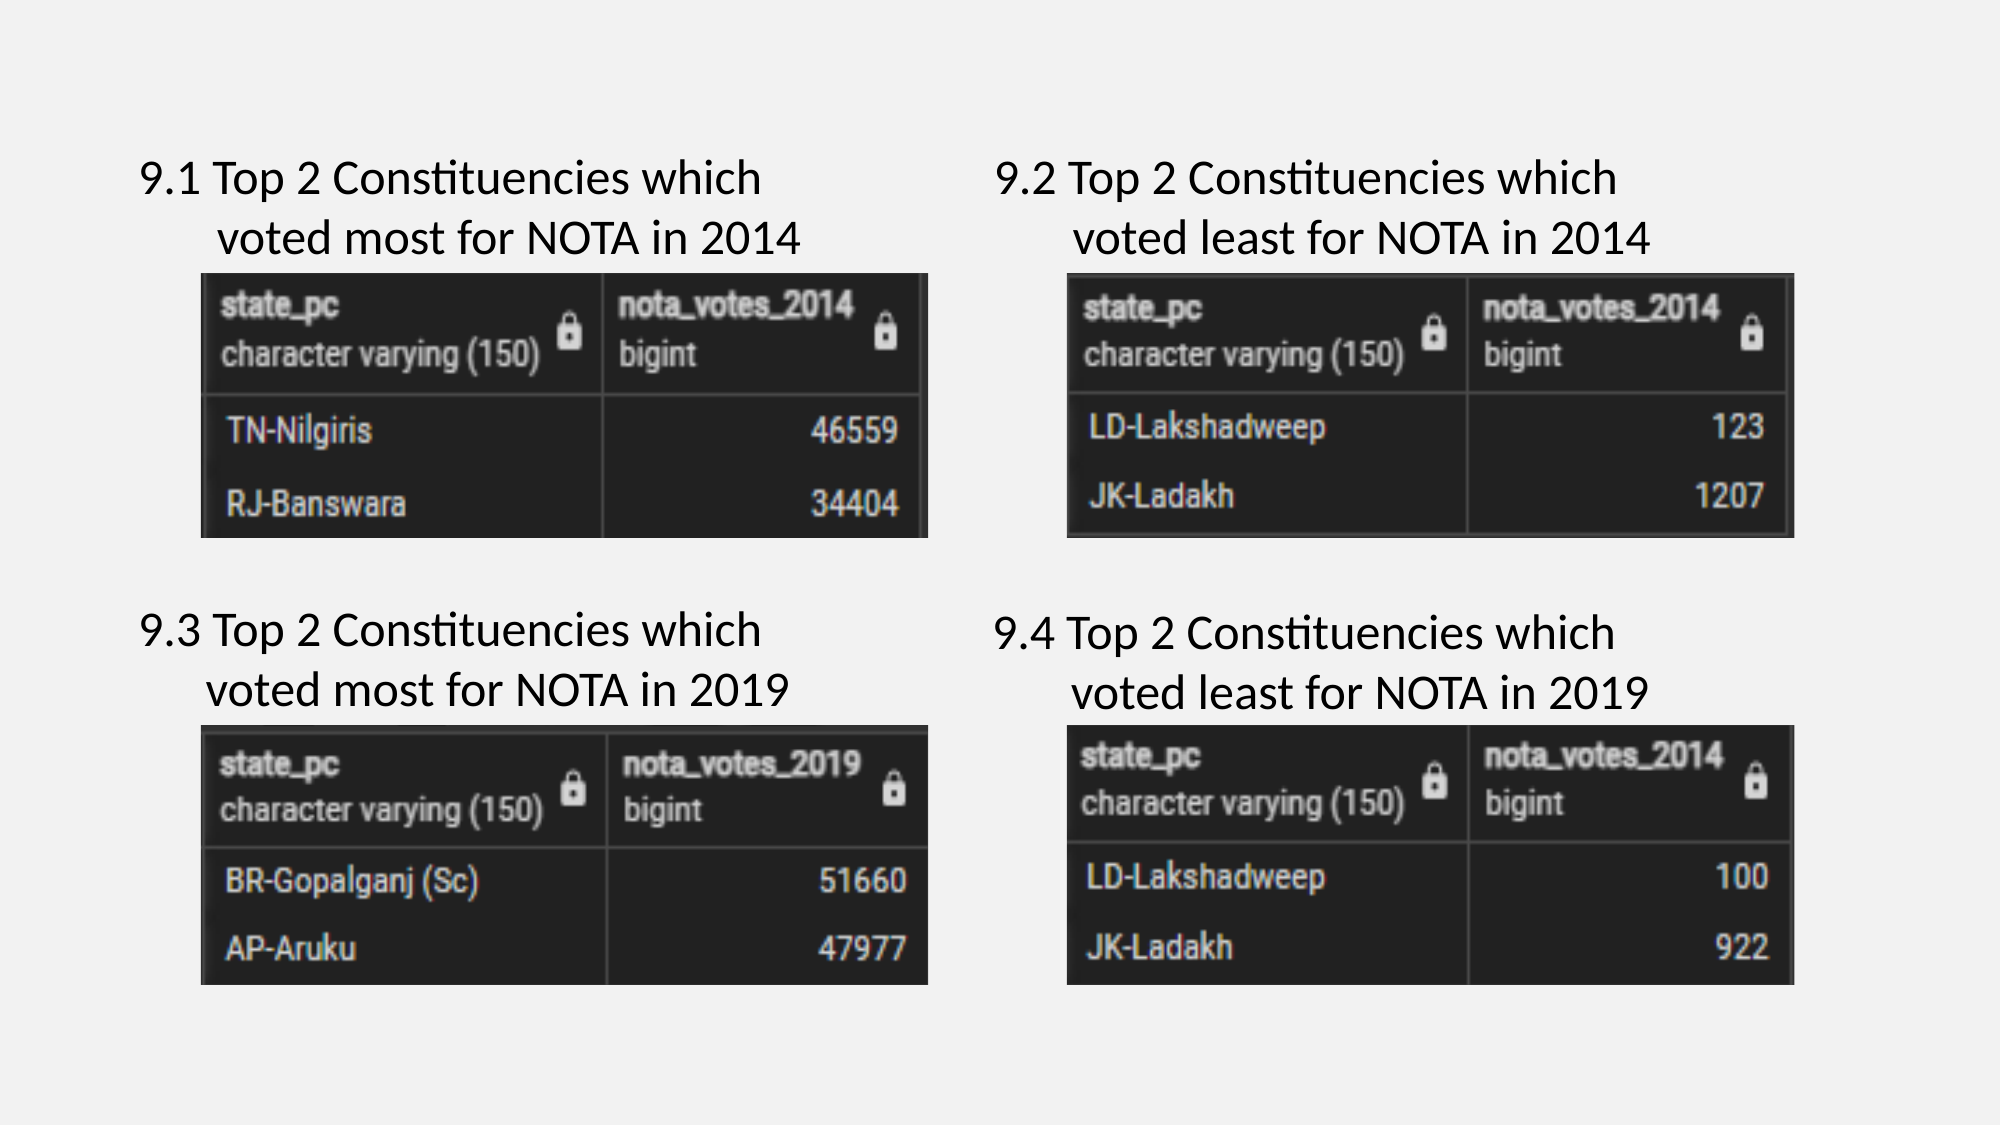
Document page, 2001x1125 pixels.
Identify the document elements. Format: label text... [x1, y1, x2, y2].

picture [1066, 273, 1795, 538]
picture [200, 725, 929, 985]
text_box 9.3 Top 2 Constituencies which voted most for NOTA in 2019 [123, 589, 898, 725]
text_box 9.1 Top 2 Constituencies which voted most for NOTA in 2014 [123, 137, 845, 273]
picture [200, 273, 929, 538]
text_box 9.2 Top 2 Constituencies which voted least for NOTA in 2014 [967, 137, 1795, 273]
picture [1066, 725, 1795, 985]
text_box 9.4 Top 2 Constituencies which voted least for NOTA in 2019 [977, 592, 1752, 727]
